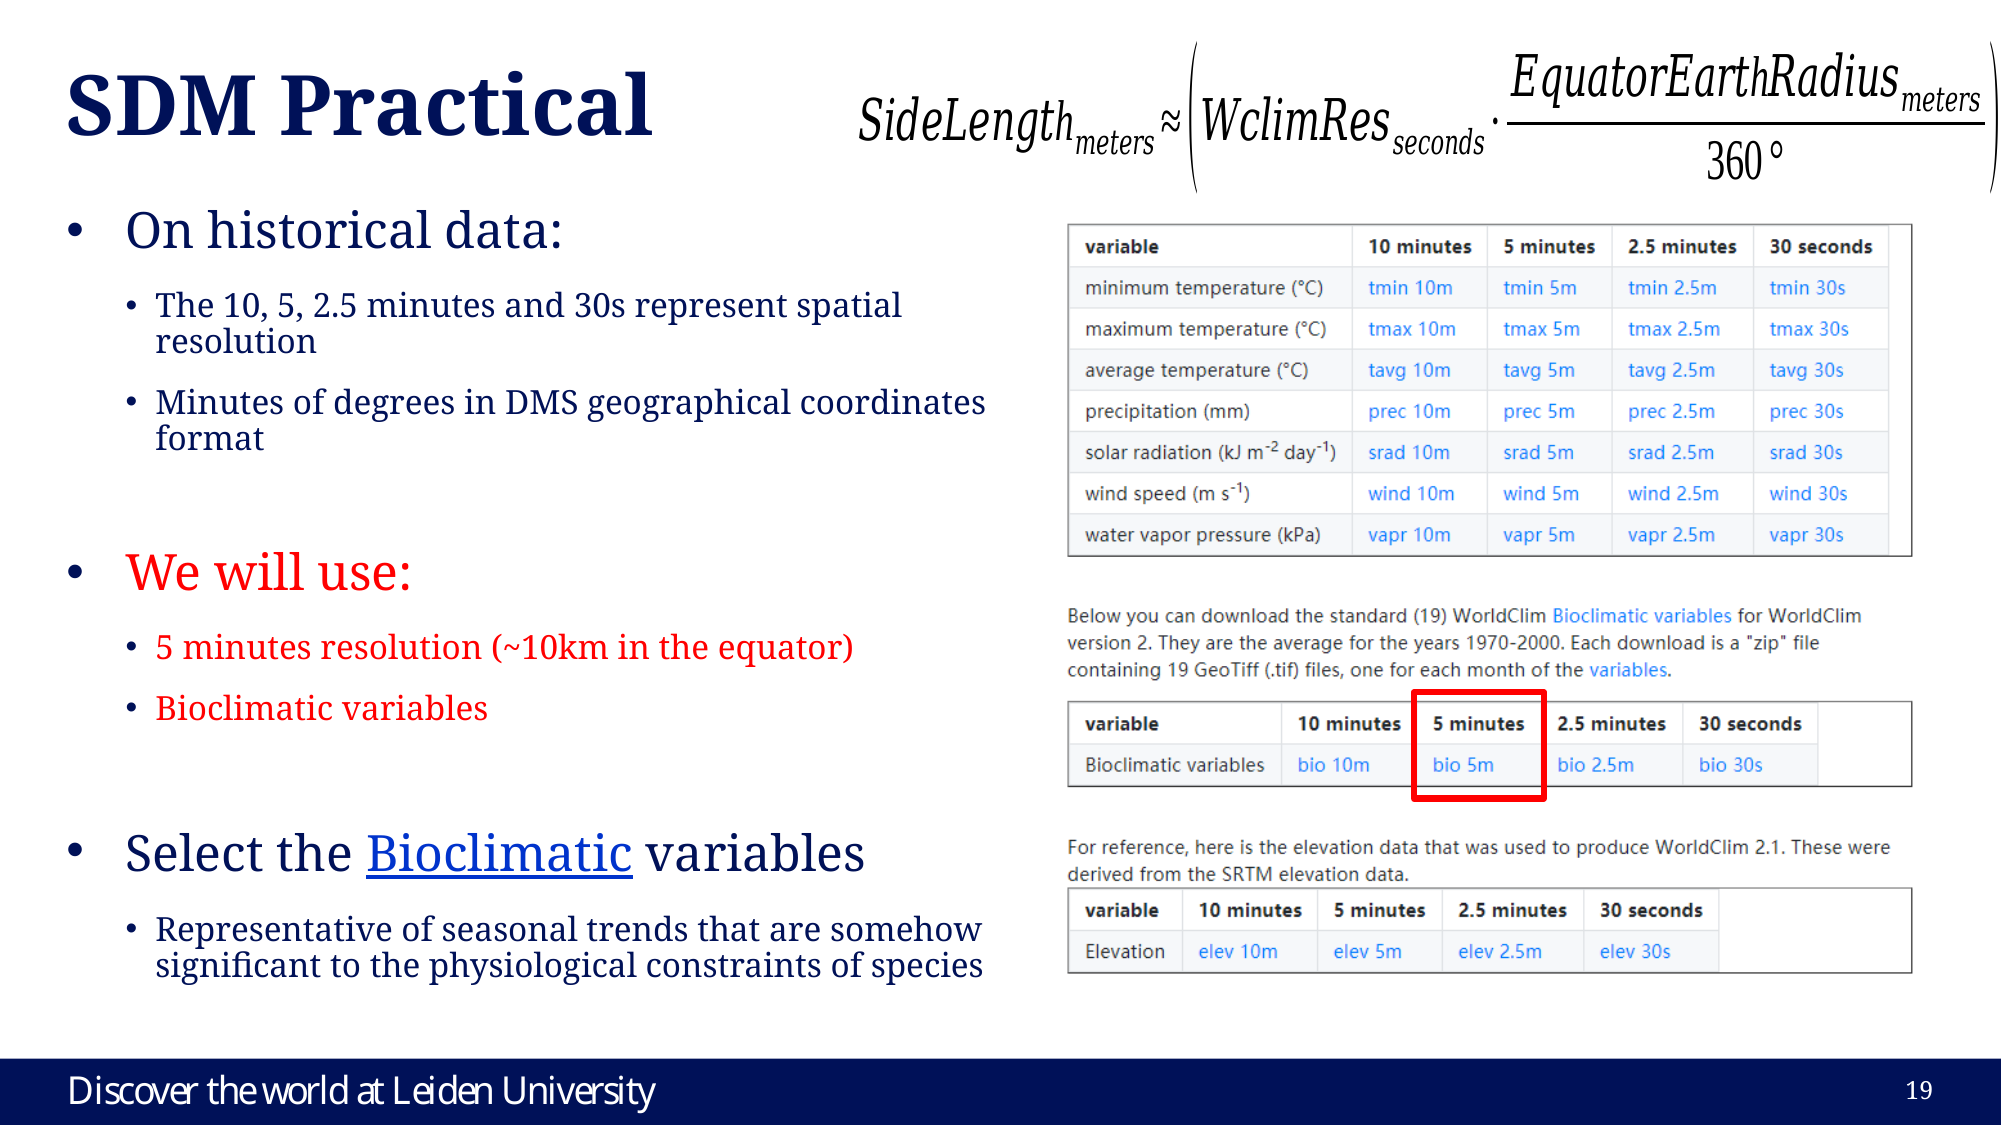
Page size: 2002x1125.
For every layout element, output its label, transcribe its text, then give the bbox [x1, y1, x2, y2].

title SDM Practical [1191, 66, 1935, 138]
list On historical data: The 10, 5, 2.5 minutes and 30s represent spatial resolution Minutes of degrees in DMS geographical coordinates format We will use: 5 minutes resolution (~10km in the equator) Bioclimatic variables Select the Bioclimatic variables Representative of seasonal trends that are somehow significant to the physiological constraints of species [66, 205, 1043, 993]
slide_number 19 [1498, 1061, 1949, 1122]
title SDM Practical [66, 66, 1192, 138]
picture [1047, 202, 1973, 993]
